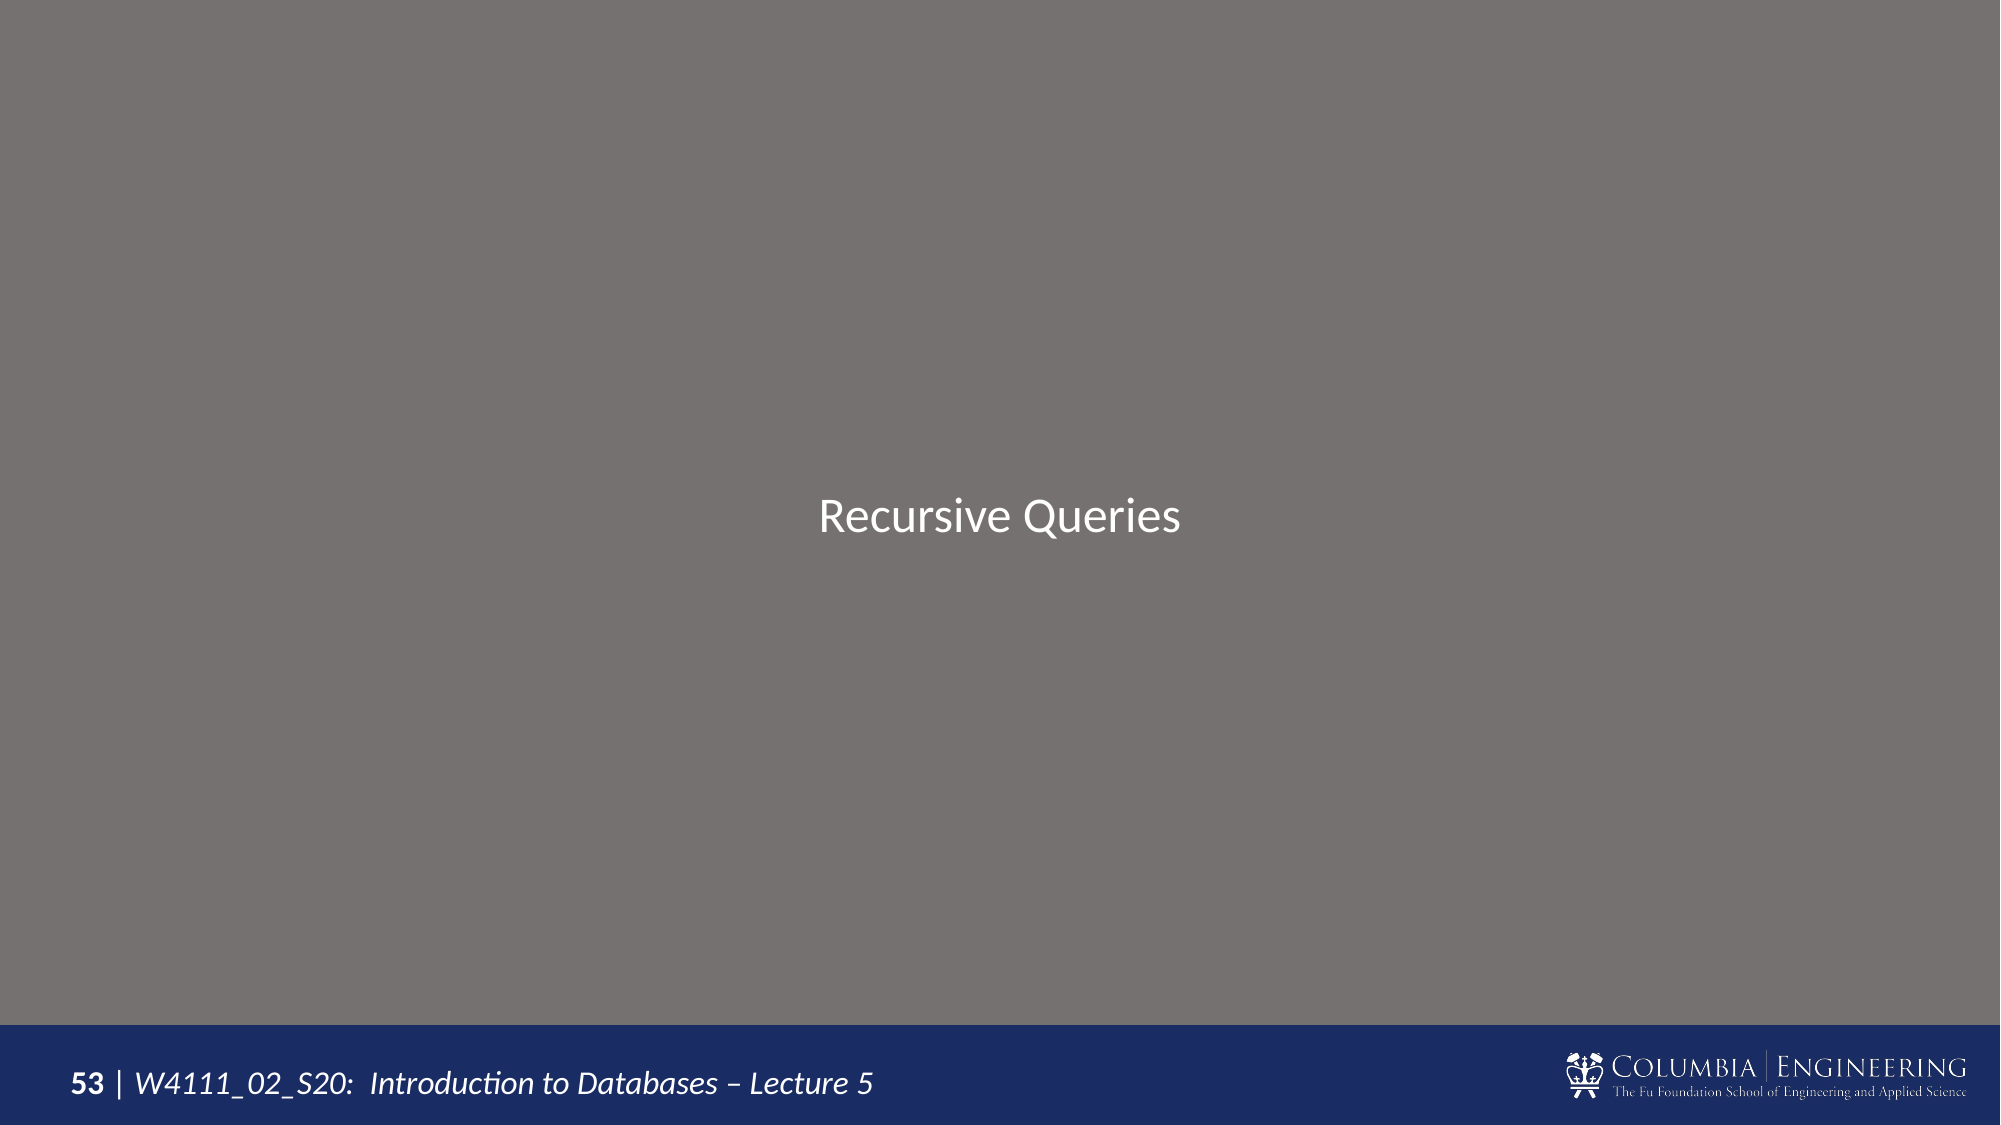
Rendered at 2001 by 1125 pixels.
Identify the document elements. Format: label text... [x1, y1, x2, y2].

picture [1566, 1050, 1967, 1100]
text_box Recursive Queries [0, 0, 2000, 1026]
text_box [0, 1026, 2000, 1125]
text_box 53 | W4111_02_S20: Introduction to Databases – Lecture 5 [55, 1027, 1540, 1109]
